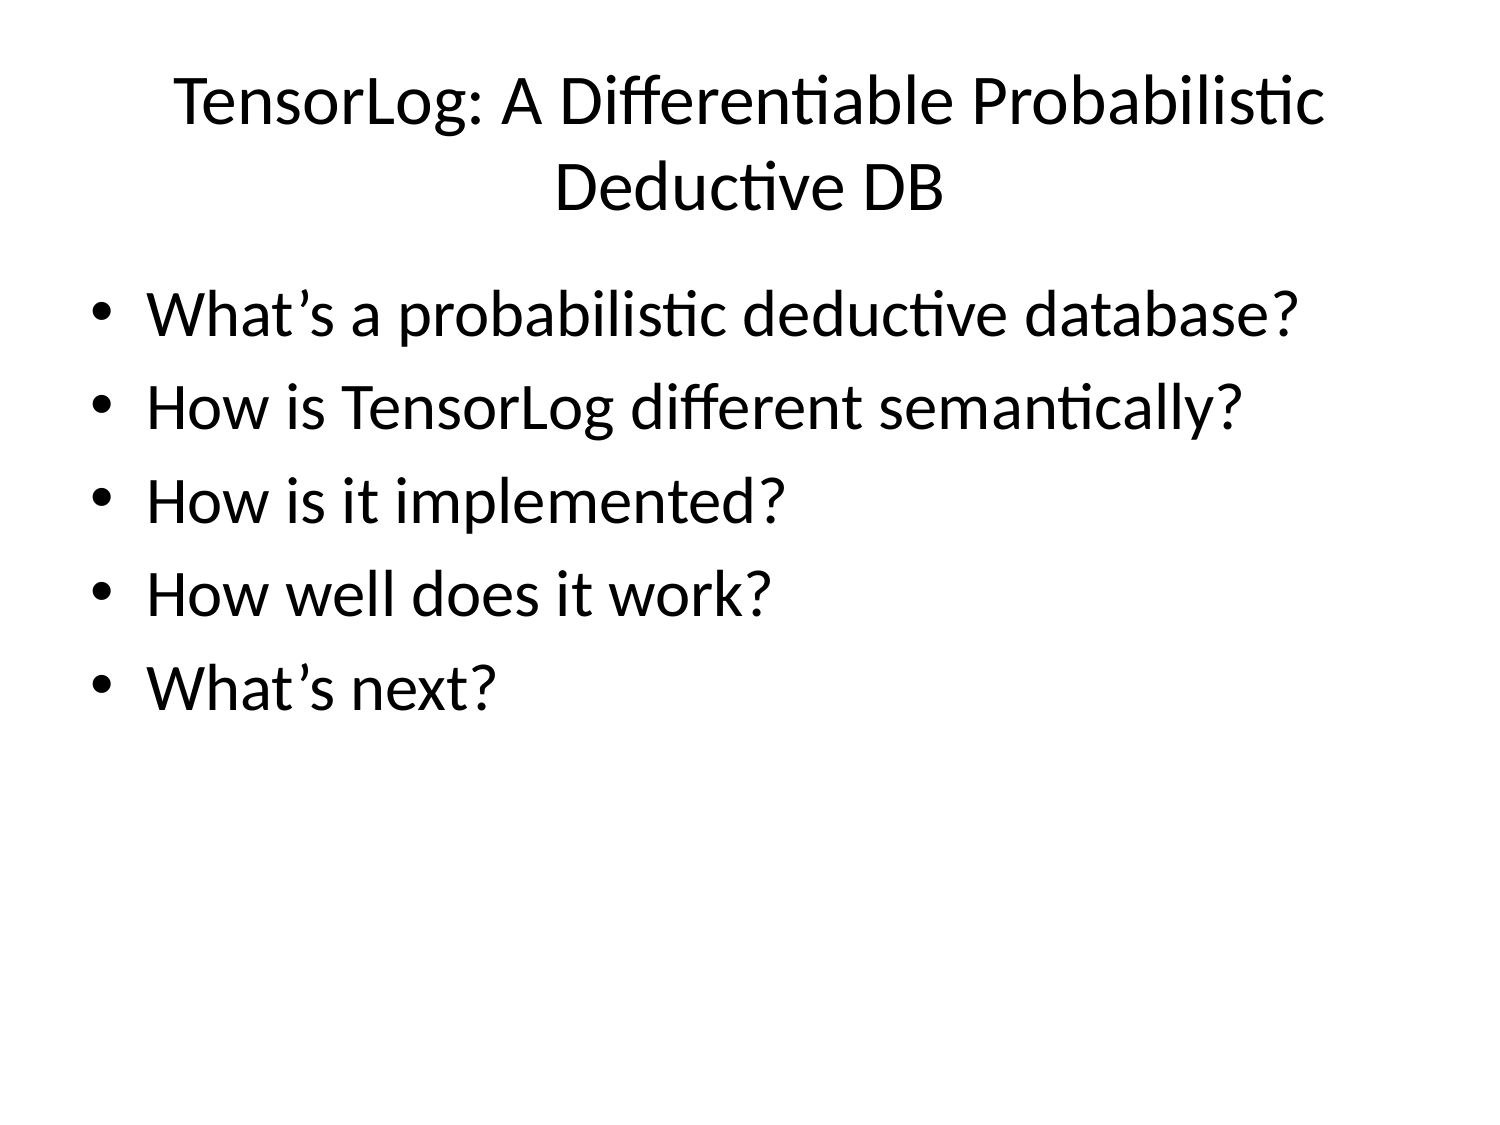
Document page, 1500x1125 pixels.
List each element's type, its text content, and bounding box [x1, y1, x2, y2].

list What’s a probabilistic deductive database? How is TensorLog different semantically? How is it implemented? How well does it work? What’s next? [75, 262, 1425, 1005]
title TensorLog: A Differentiable Probabilistic Deductive DB [75, 45, 1425, 233]
